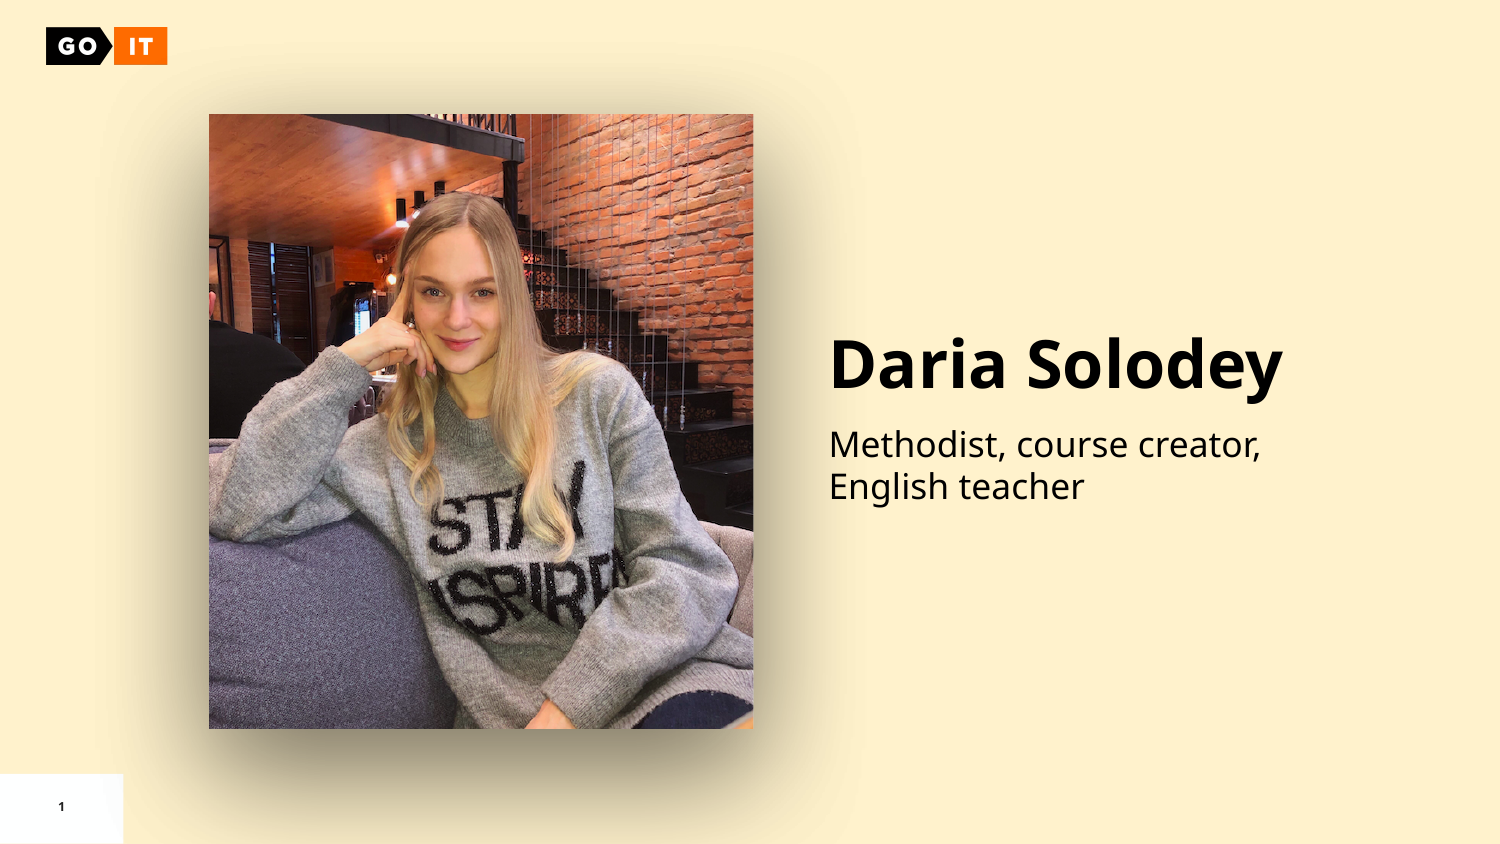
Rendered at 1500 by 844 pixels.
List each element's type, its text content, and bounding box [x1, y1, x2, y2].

text_box Daria Solodey Methodist, course creator, English teacher [828, 295, 1328, 548]
picture [208, 114, 754, 730]
picture [46, 27, 168, 65]
